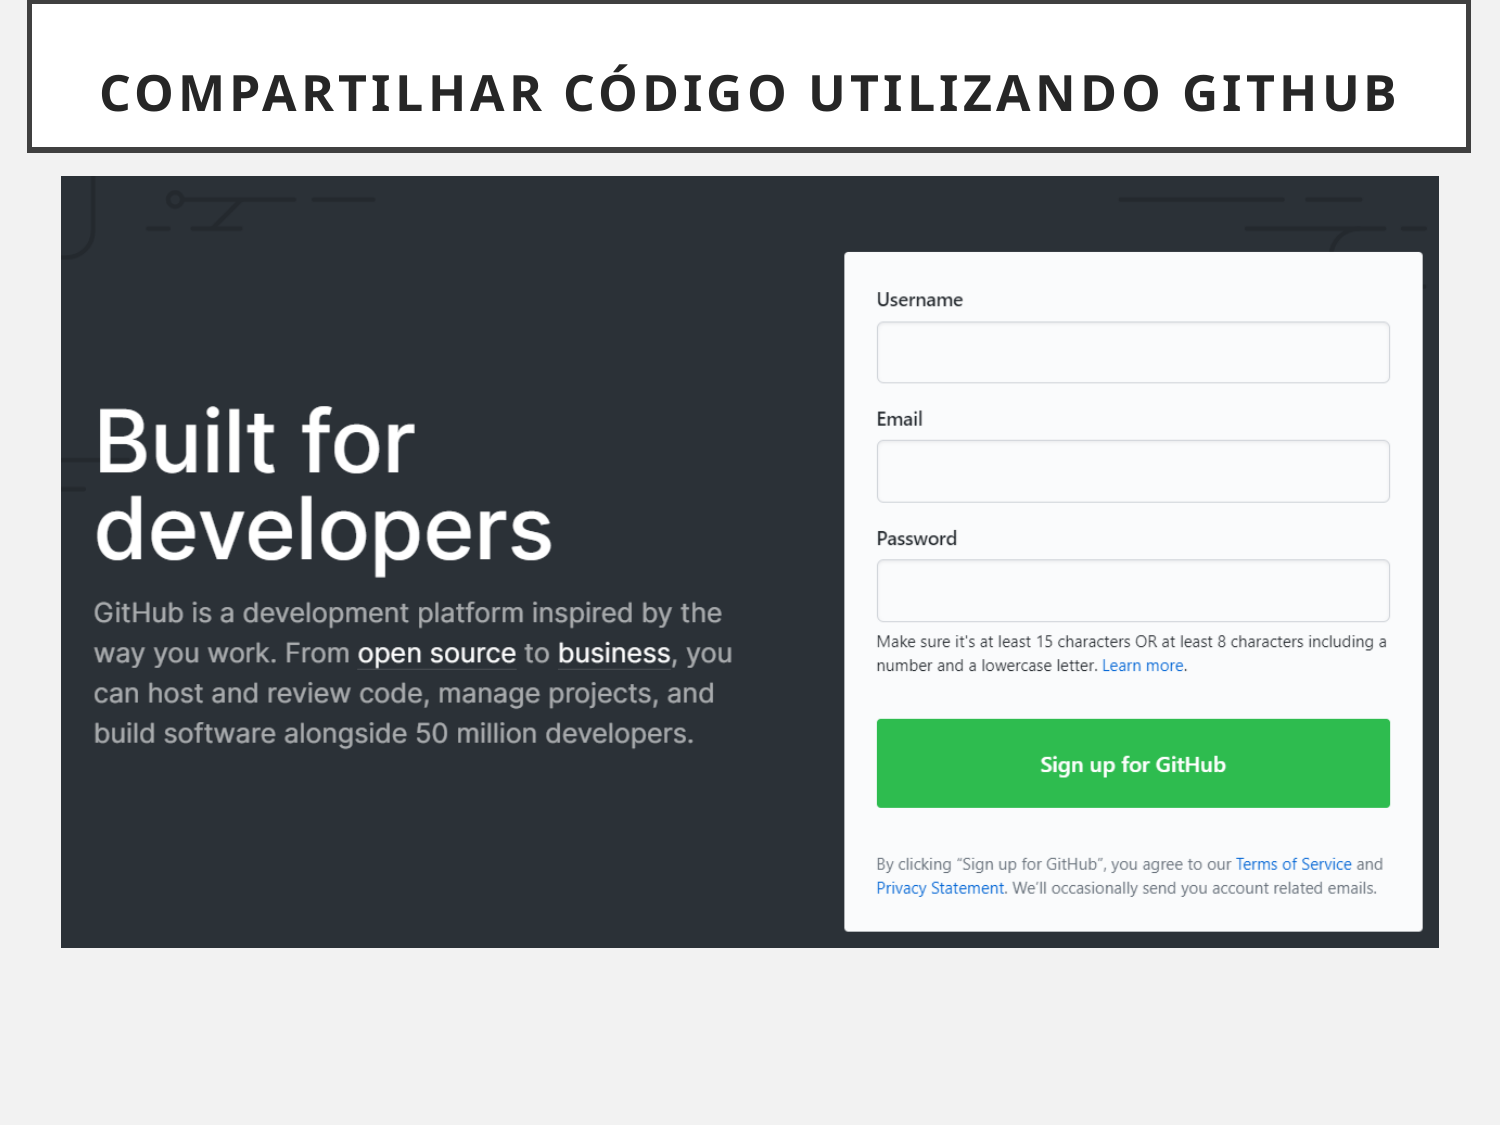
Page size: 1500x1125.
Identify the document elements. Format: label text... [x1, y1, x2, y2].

title COMPARTILHAR CÓDIGO UTILIZANDO GITHUB [27, 0, 1471, 153]
picture [61, 176, 1439, 948]
